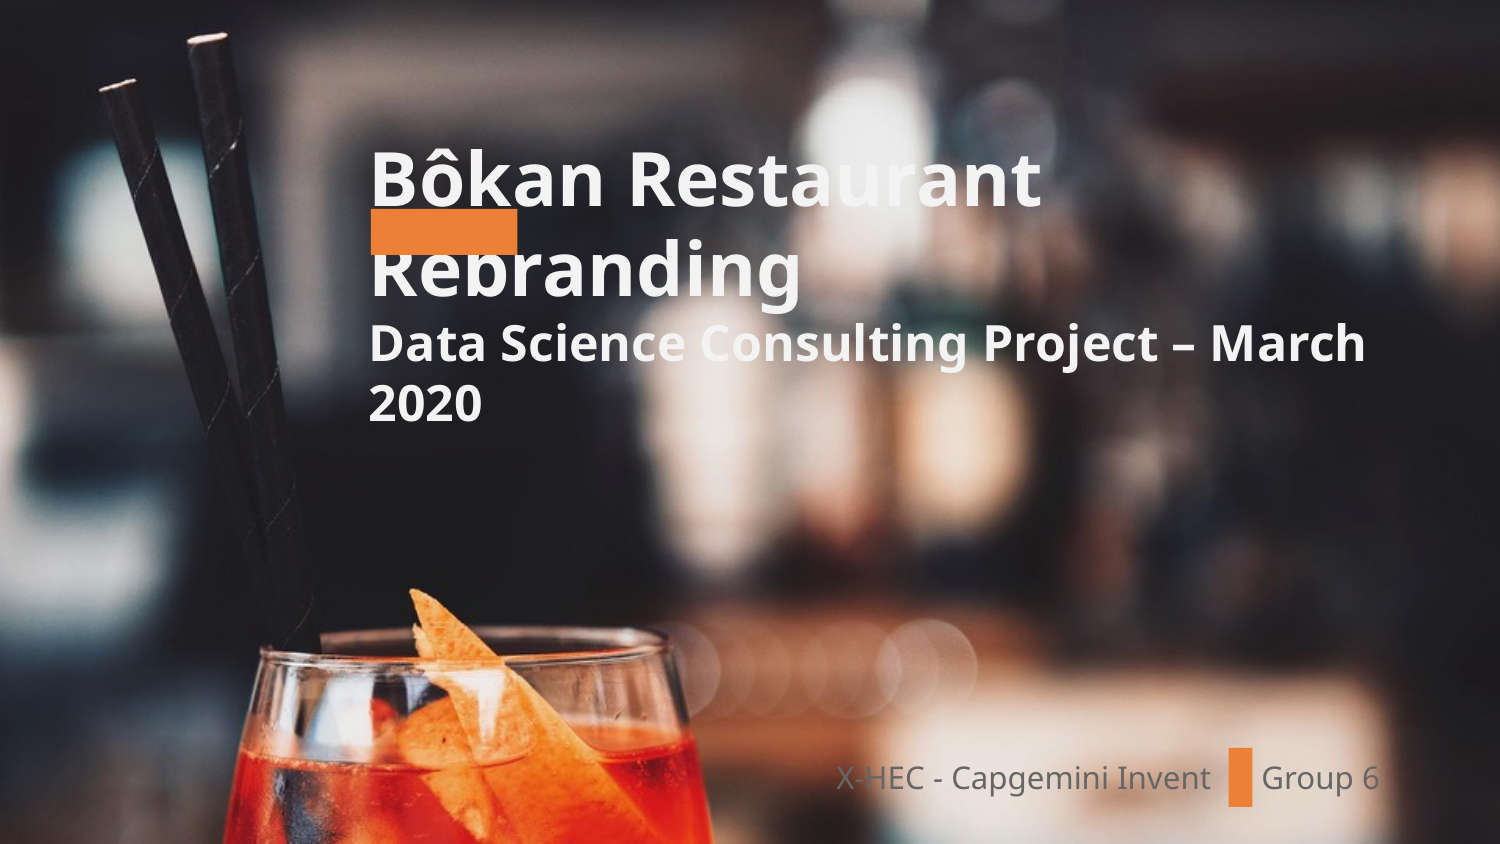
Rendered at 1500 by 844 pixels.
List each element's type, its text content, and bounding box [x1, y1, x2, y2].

text_box X-HEC - Capgemini Invent [768, 743, 1227, 805]
picture [0, 0, 1500, 844]
text_box [370, 208, 518, 255]
title Bôkan Restaurant Rebranding Data Science Consulting Project – March 2020 [353, 179, 1388, 447]
text_box [1228, 747, 1253, 807]
subtitle Group 6 [1241, 743, 1400, 805]
